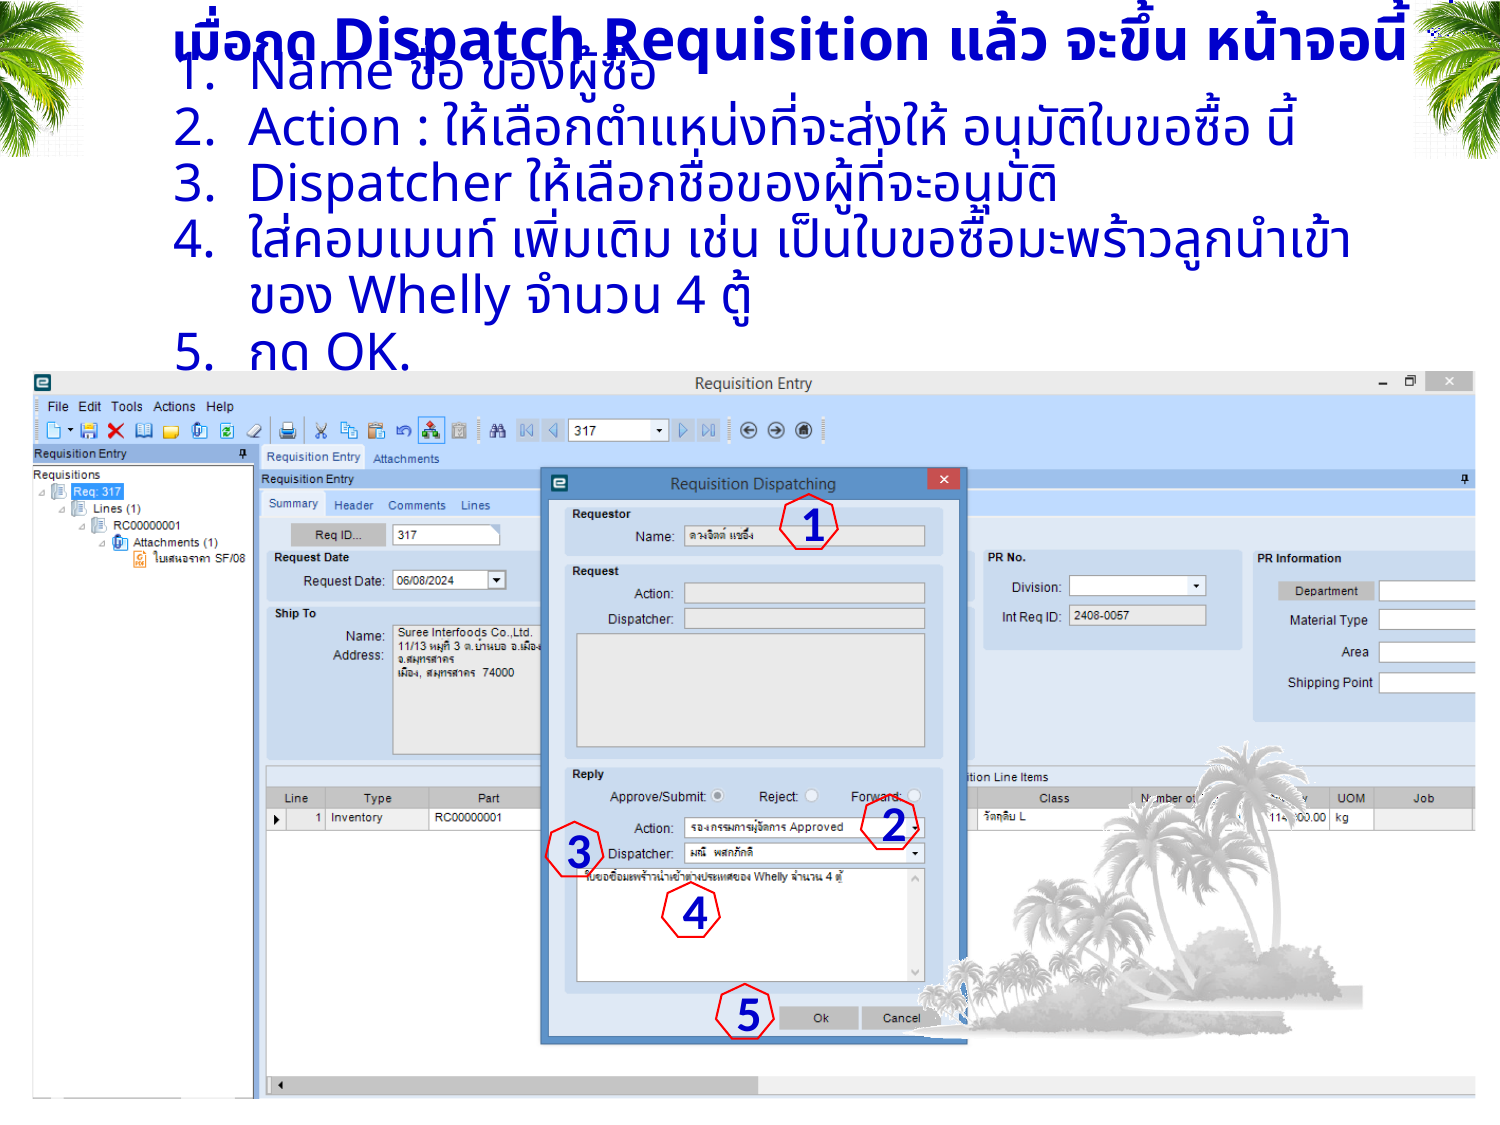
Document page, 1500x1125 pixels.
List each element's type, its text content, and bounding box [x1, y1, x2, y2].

picture [1413, 0, 1500, 159]
picture [0, 0, 84, 157]
text_box เมื่อกด Dispatch Requisition แล้ว จะขึ้น หน้าจอนี้ ซึ่งจะมี [156, 0, 1413, 83]
picture [32, 371, 1476, 1125]
text_box Name ชื่อ ของผู้ซื้อ Action : ให้เลือกตำแหน่งที่จะส่งให้ อนุมัติใบขอซื้อ นี้ Dispatcher ให้เลือกชื่อของผู้ที่จะอนุมัติ ใส่คอมเมนท์ เพิ่มเติม เช่น เป็นใบขอซื้อมะพร้าวลูกนำเข้าของ Whelly จำนวน 4 ตู้ กด OK. [158, 95, 1412, 330]
